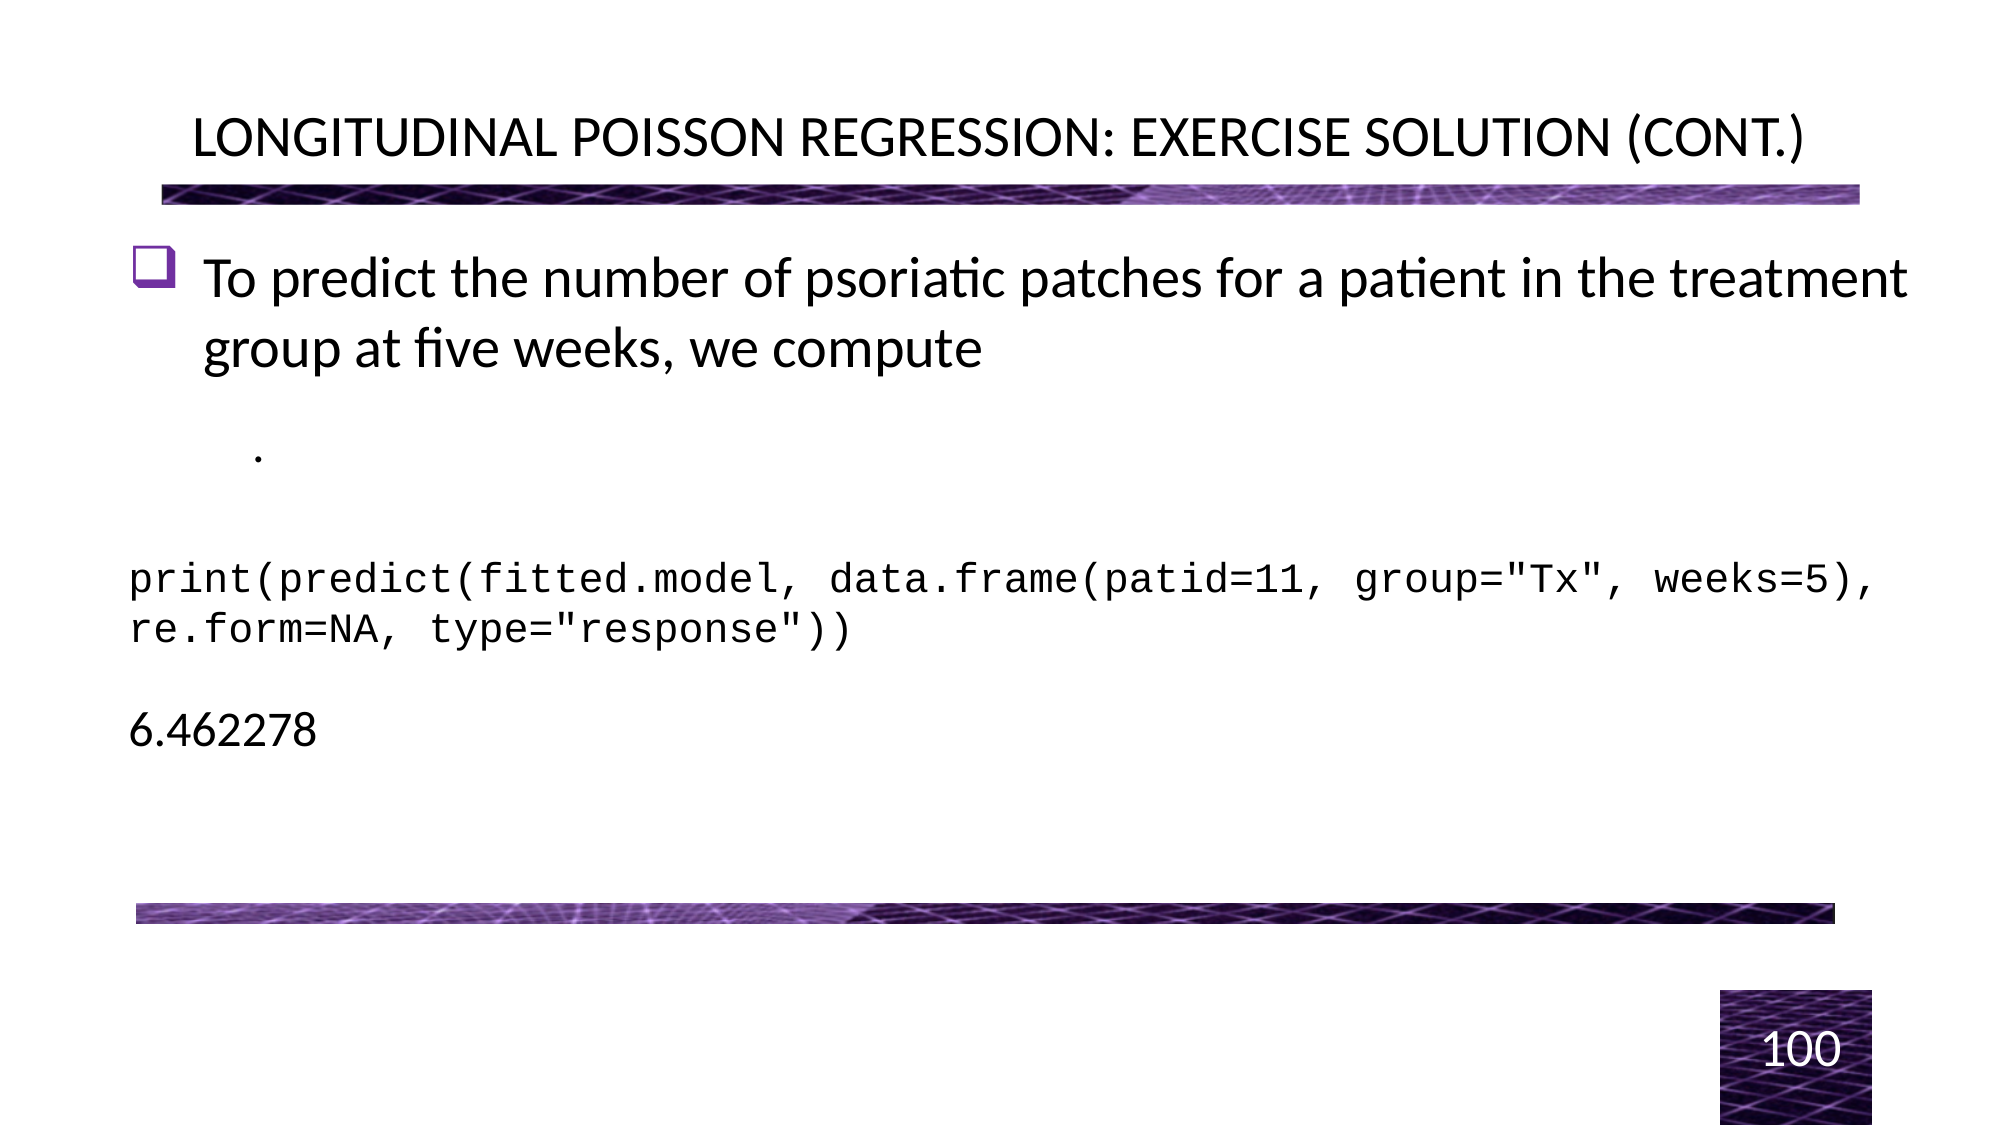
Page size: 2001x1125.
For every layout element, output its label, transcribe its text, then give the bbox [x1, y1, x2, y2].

text_box LONGITUDINAL POISSON REGRESSION: EXERCISE SOLUTION (CONT.) [136, 66, 1864, 199]
picture [161, 184, 1860, 205]
picture [136, 903, 1835, 924]
picture [1720, 990, 1873, 1125]
